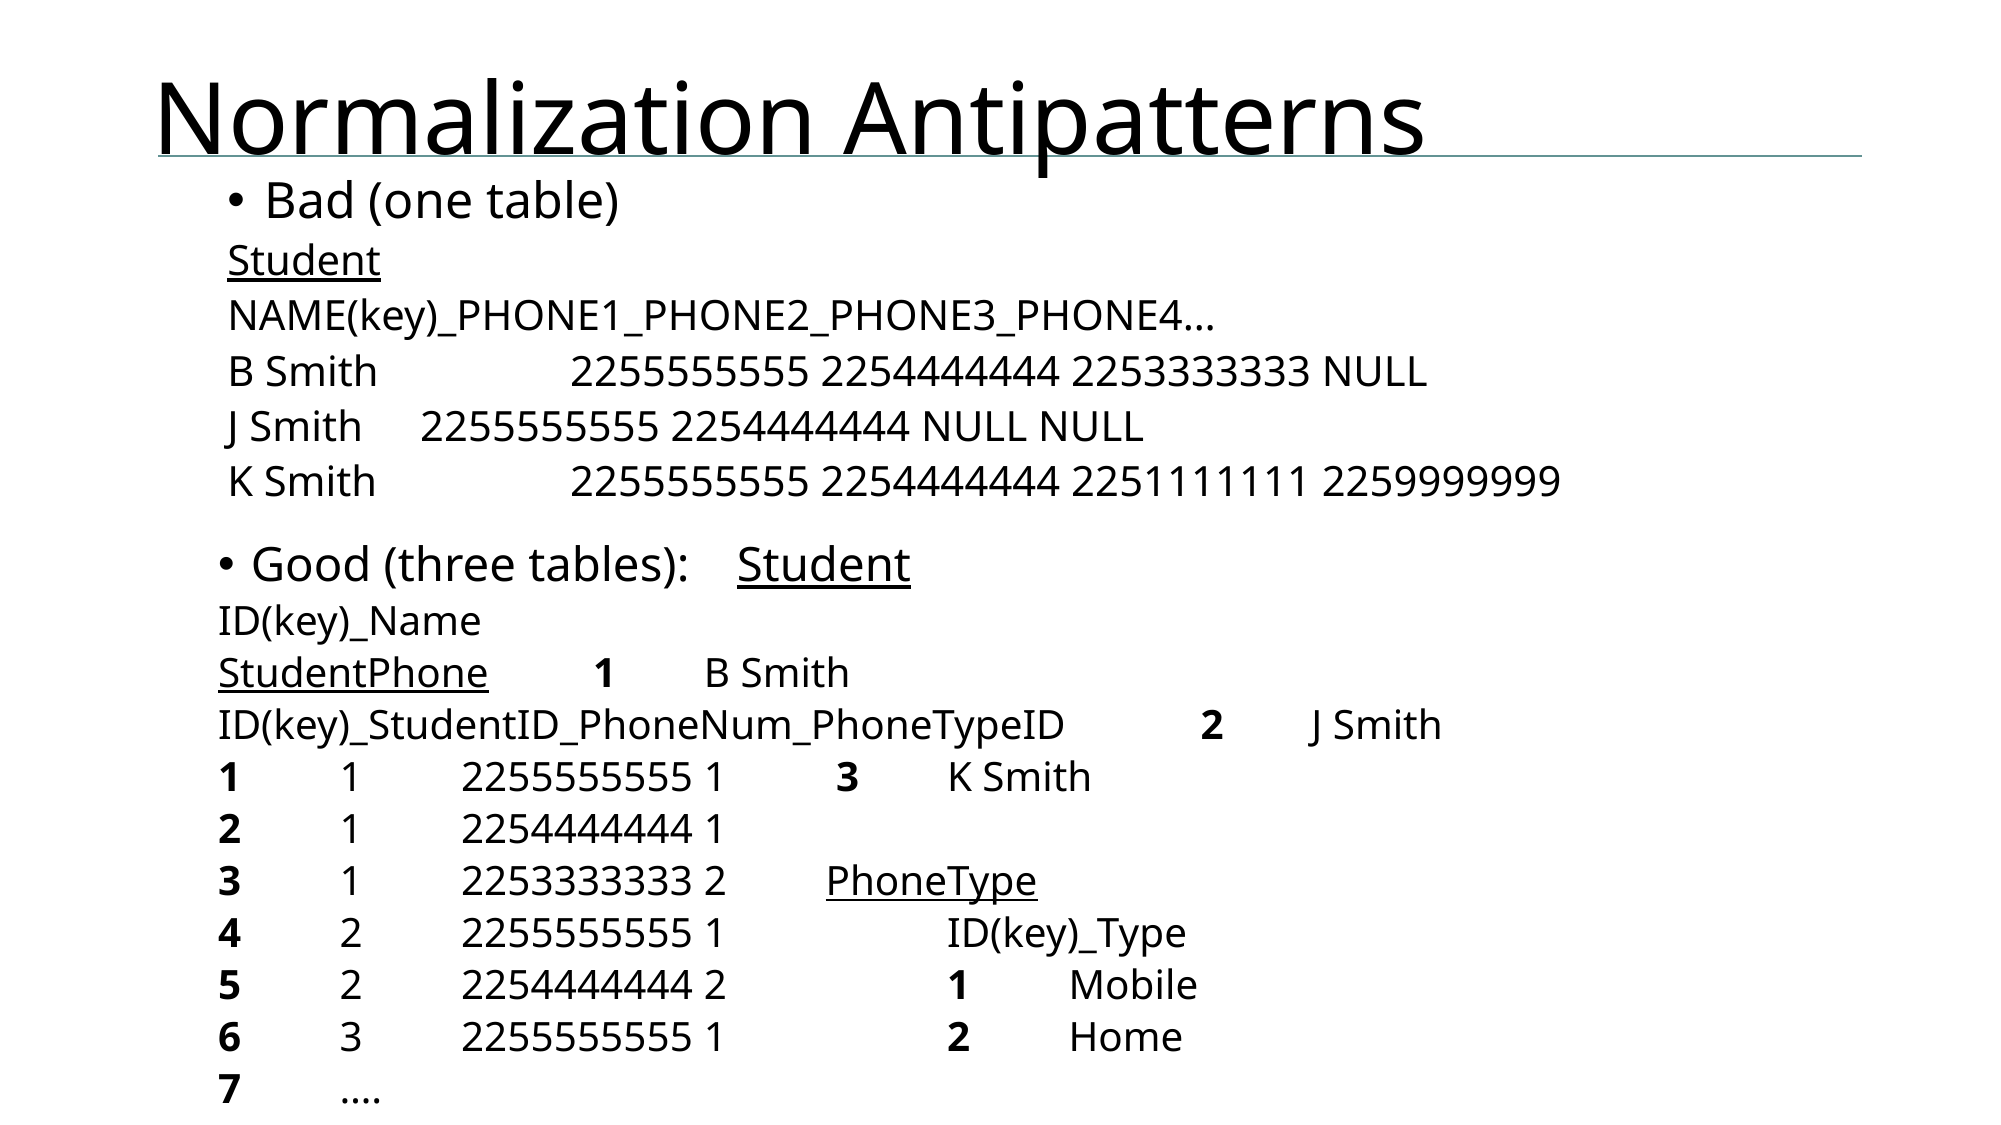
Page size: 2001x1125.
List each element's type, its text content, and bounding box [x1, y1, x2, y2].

title Normalization Antipatterns [137, 59, 1863, 167]
text_box Bad (one table) Student NAME(key)_PHONE1_PHONE2_PHONE3_PHONE4… B Smith 2255555555 2254444444 2253333333 NULL J Smith 2255555555 2254444444 NULL NULL K Smith 2255555555 2254444444 2251111111 2259999999 [137, 167, 1925, 514]
list Good (three tables): Student ID(key)_Name StudentPhone 1 B Smith ID(key)_StudentID_PhoneNum_PhoneTypeID 2 J Smith 1 1 2255555555 1 3 K Smith 2 1 2254444444 1 3 1 2253333333 2 PhoneType 4 2 2255555555 1 ID(key)_Type 5 2 2254444444 2 1 Mobile 6 3 2255555555 1 2 Home 7 …. [137, 533, 1983, 1125]
